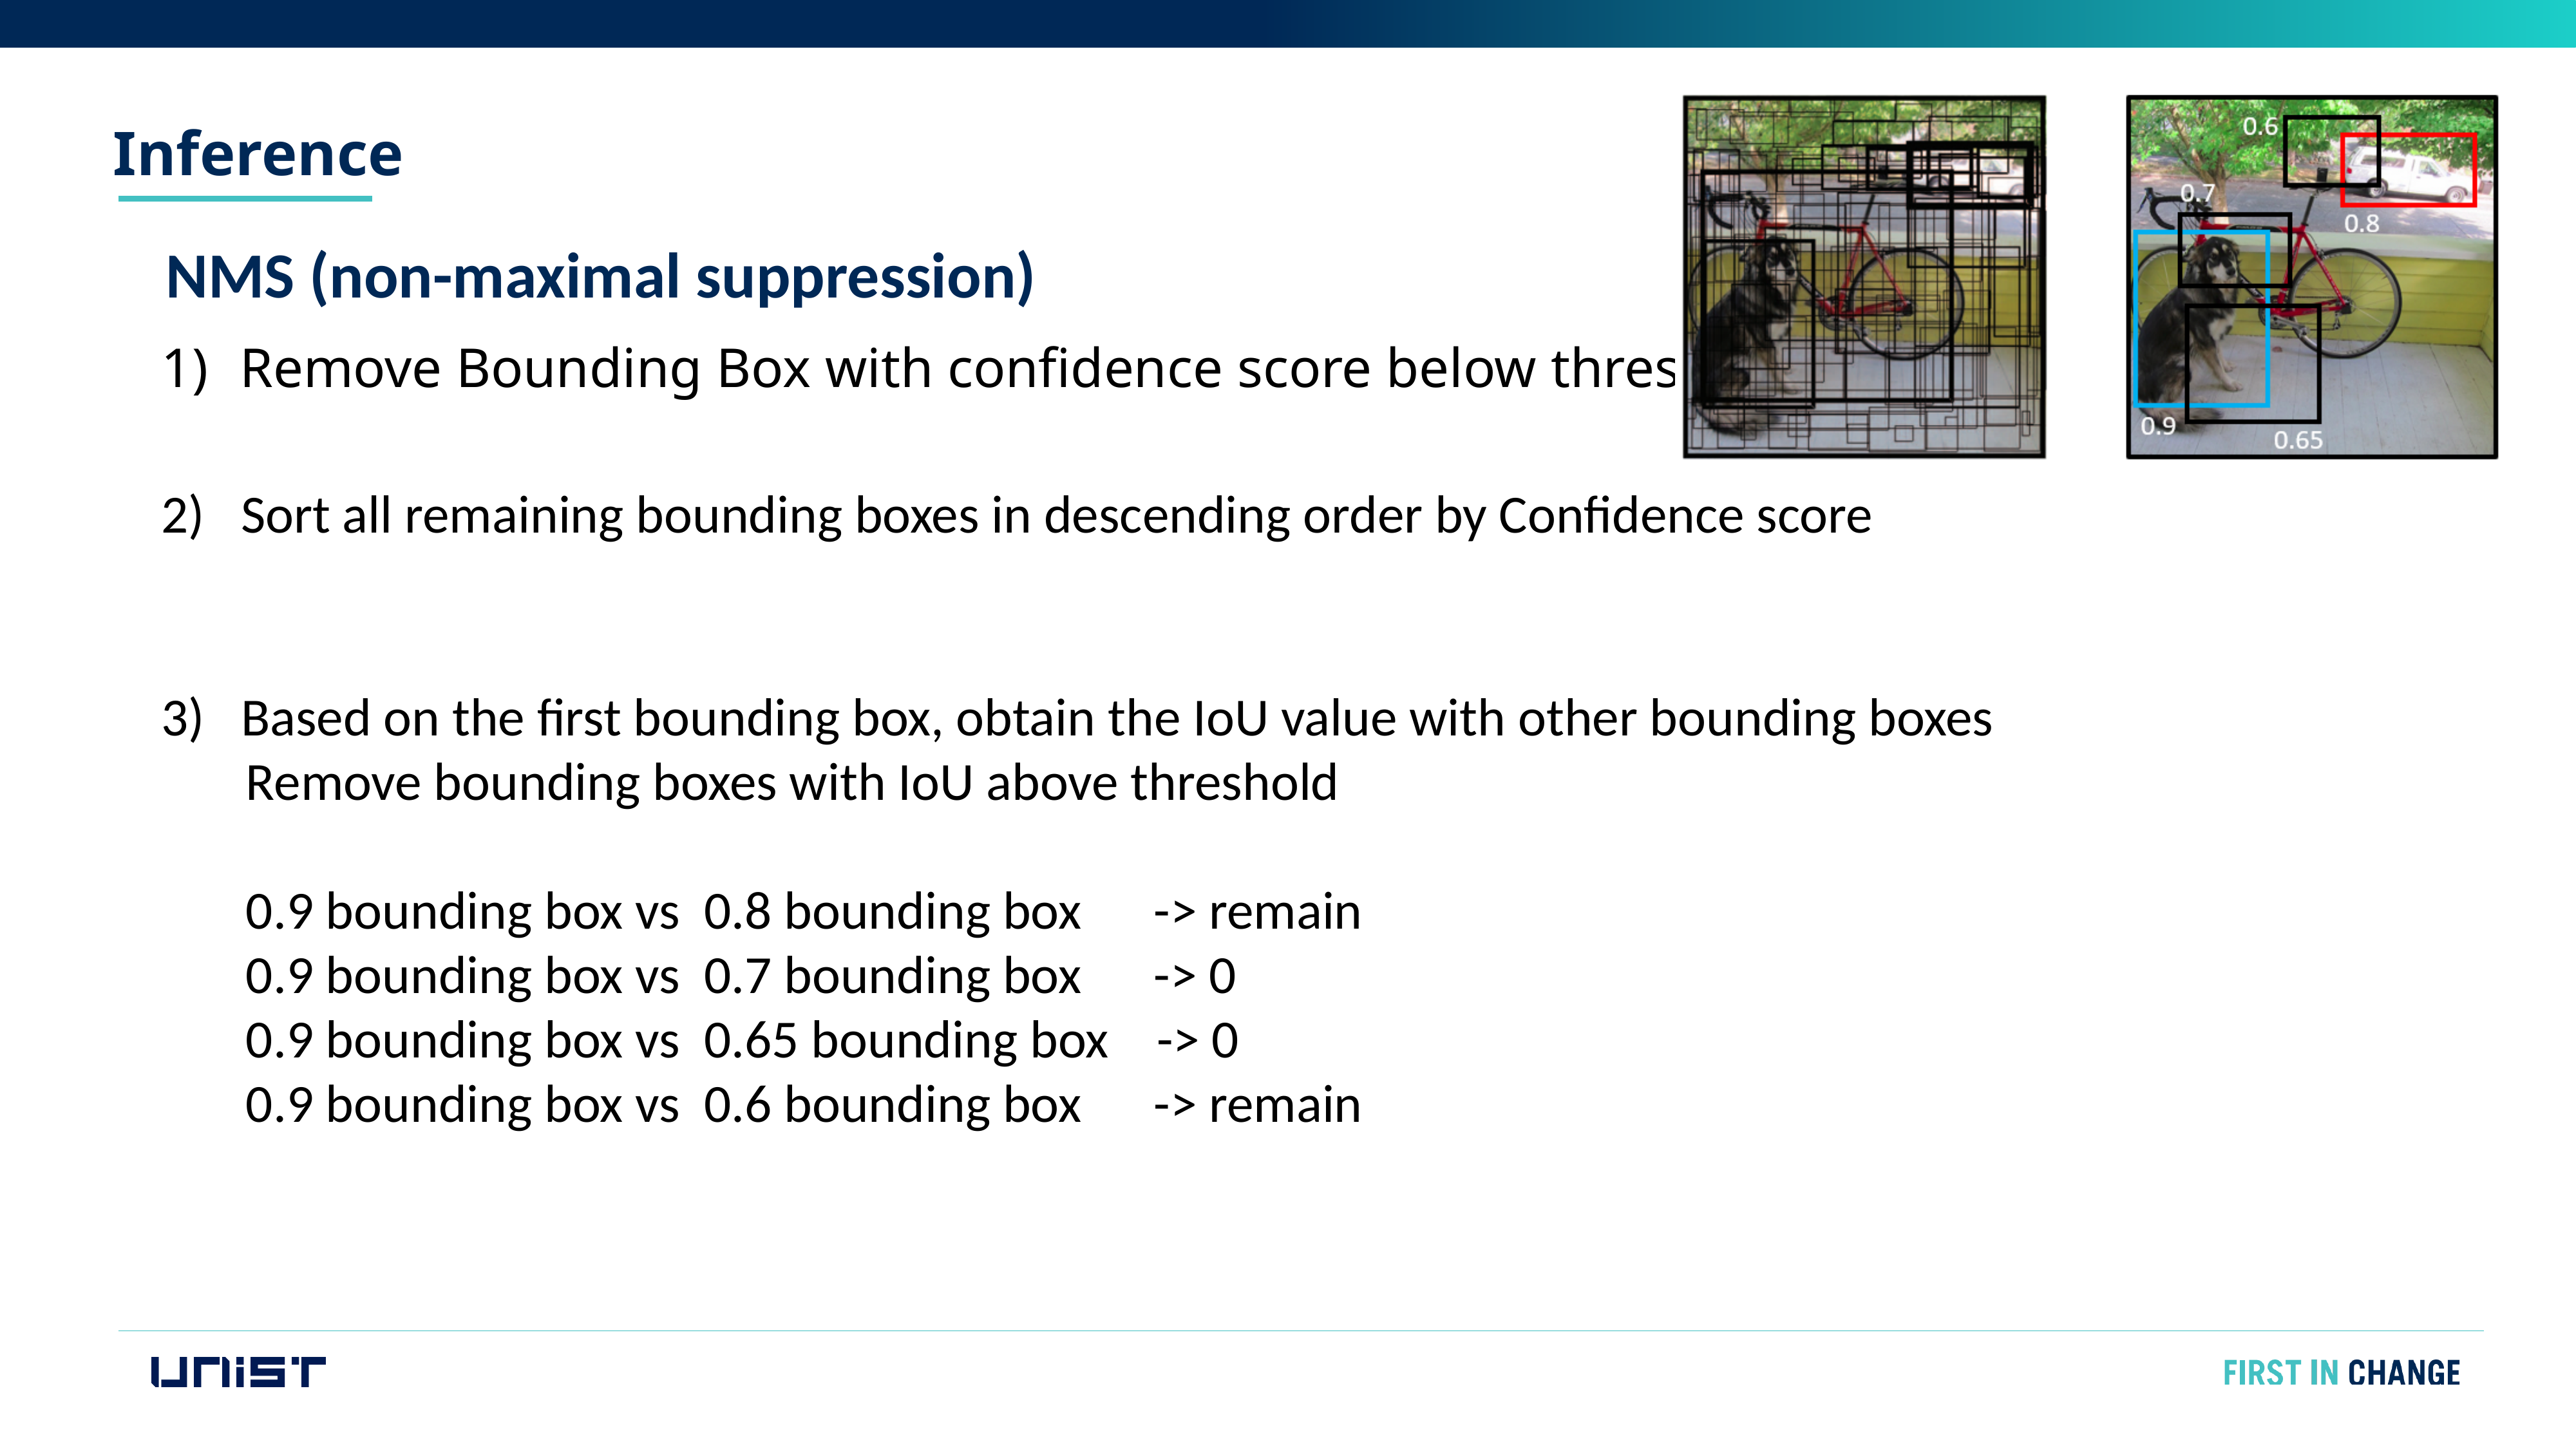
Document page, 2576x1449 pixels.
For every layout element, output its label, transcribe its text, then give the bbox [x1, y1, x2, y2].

text_box [0, 0, 2576, 48]
picture [1675, 82, 2509, 476]
picture [151, 1357, 326, 1387]
text_box 3) Based on the first bounding box, obtain the IoU value with other bounding boxes Remove bounding boxes with IoU above threshold 0.9 bounding box vs 0.8 bounding box -> remain 0.9 bounding box vs 0.7 bounding box -> 0 0.9 bounding box vs 0.65 bounding box -> 0 0.9 bounding box vs 0.6 bounding box -> remain [151, 677, 2184, 1138]
text_box 2) Sort all remaining bounding boxes in descending order by Confidence score [151, 475, 2184, 549]
text_box Remove Bounding Box with confidence score below threshold [151, 328, 1675, 403]
text_box NMS (non-maximal suppression) [156, 228, 1047, 316]
picture [2224, 1359, 2460, 1385]
text_box Inference [104, 109, 698, 193]
